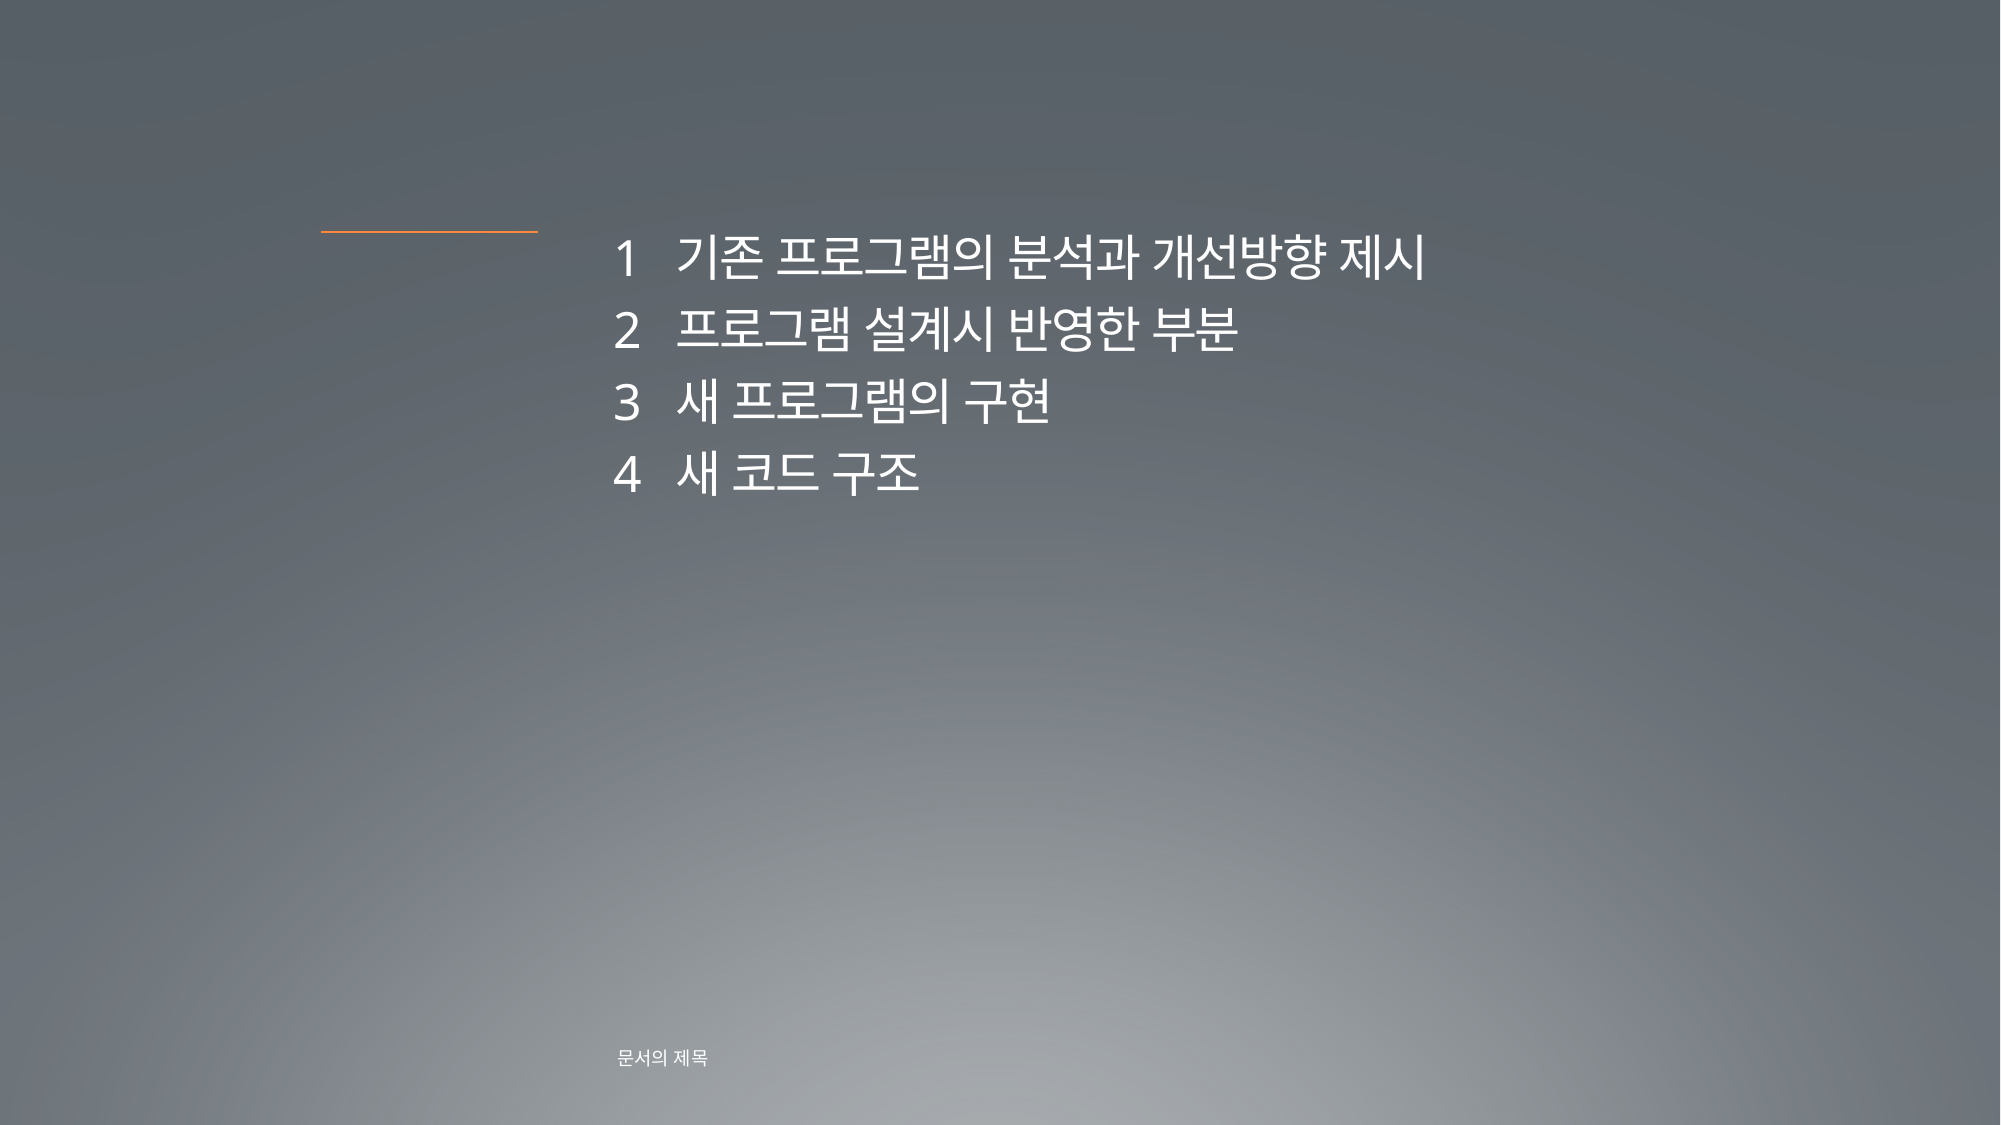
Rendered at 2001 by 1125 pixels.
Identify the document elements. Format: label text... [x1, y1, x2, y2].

title 1 기존 프로그램의 분석과 개선방향 제시 2 프로그램 설계시 반영한 부분 3 새 프로그램의 구현 4 새 코드 구조 [598, 198, 1686, 518]
picture [0, 0, 2001, 1125]
text_box 문서의 제목 [602, 1039, 724, 1077]
